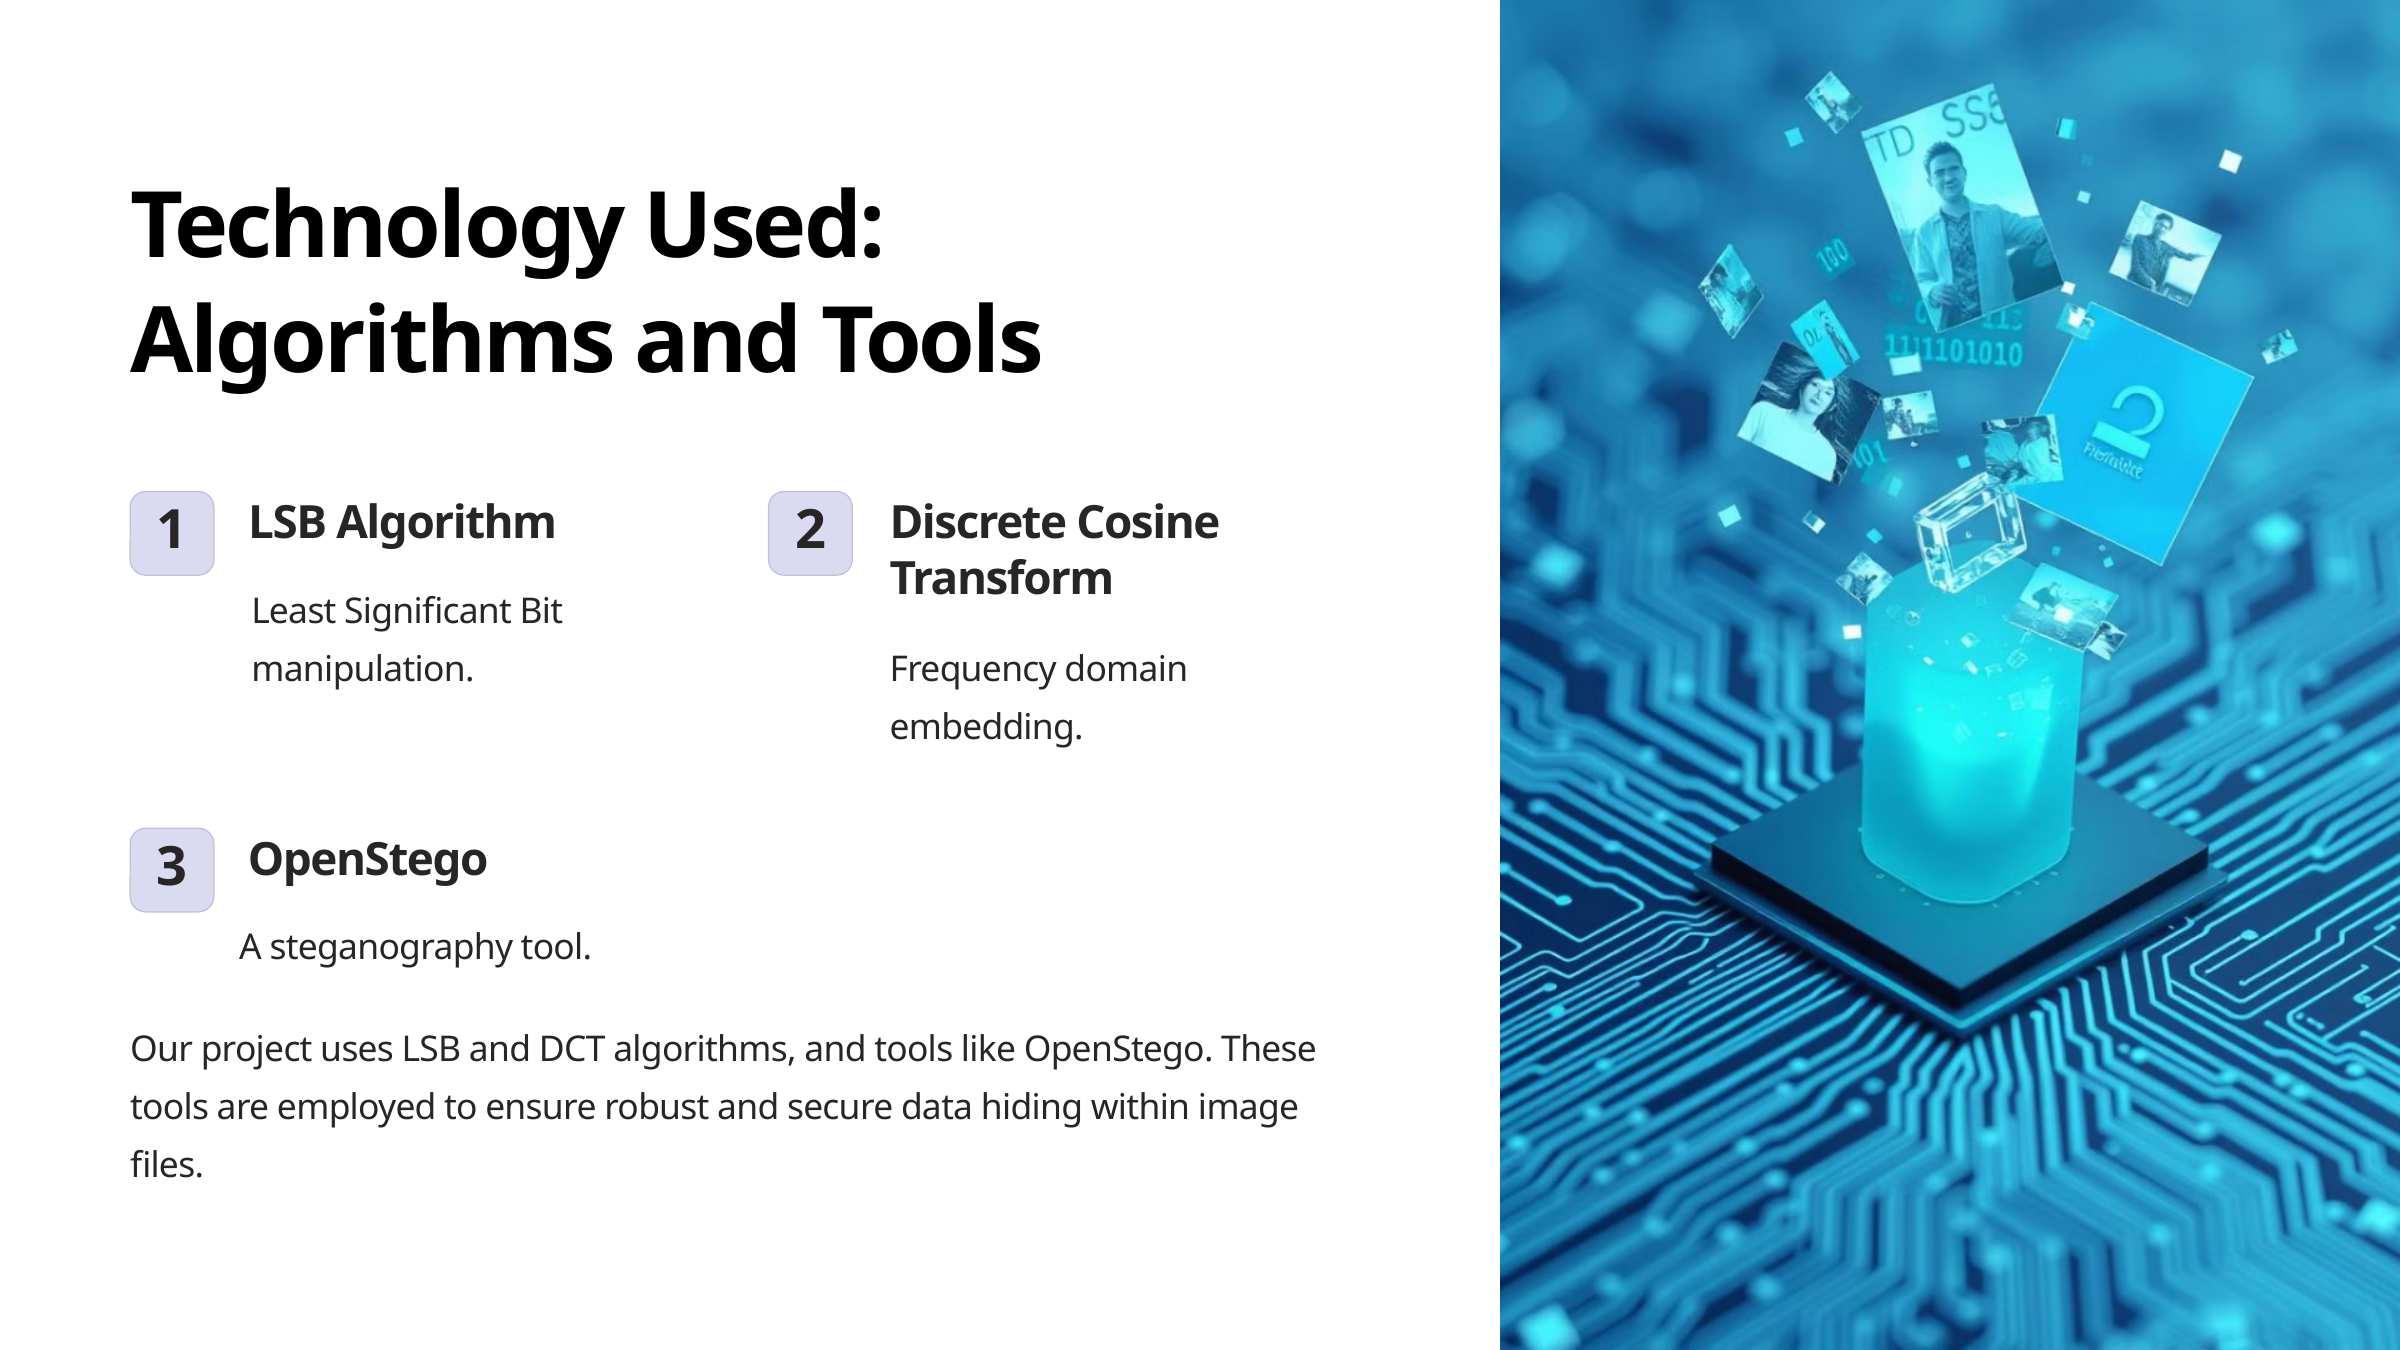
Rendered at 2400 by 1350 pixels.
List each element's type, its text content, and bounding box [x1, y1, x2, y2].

text_box [768, 491, 853, 576]
text_box 2 [794, 505, 826, 560]
text_box [130, 491, 214, 576]
text_box 1 [156, 505, 188, 560]
text_box Our project uses LSB and DCT algorithms, and tools like OpenStego. These tools are employed to ensure robust and secure data hiding within image files. [130, 1010, 1370, 1186]
text_box [130, 828, 214, 912]
text_box A steganography tool. [239, 908, 592, 967]
text_box 3 [156, 842, 188, 897]
text_box Frequency domain embedding. [889, 630, 1370, 747]
picture [1499, 0, 2400, 1350]
text_box Discrete Cosine Transform [889, 491, 1370, 604]
text_box Technology Used: Algorithms and Tools [130, 161, 1370, 391]
text_box OpenStego [247, 828, 489, 885]
text_box Least Significant Bit manipulation. [251, 571, 732, 689]
text_box LSB Algorithm [248, 491, 558, 548]
